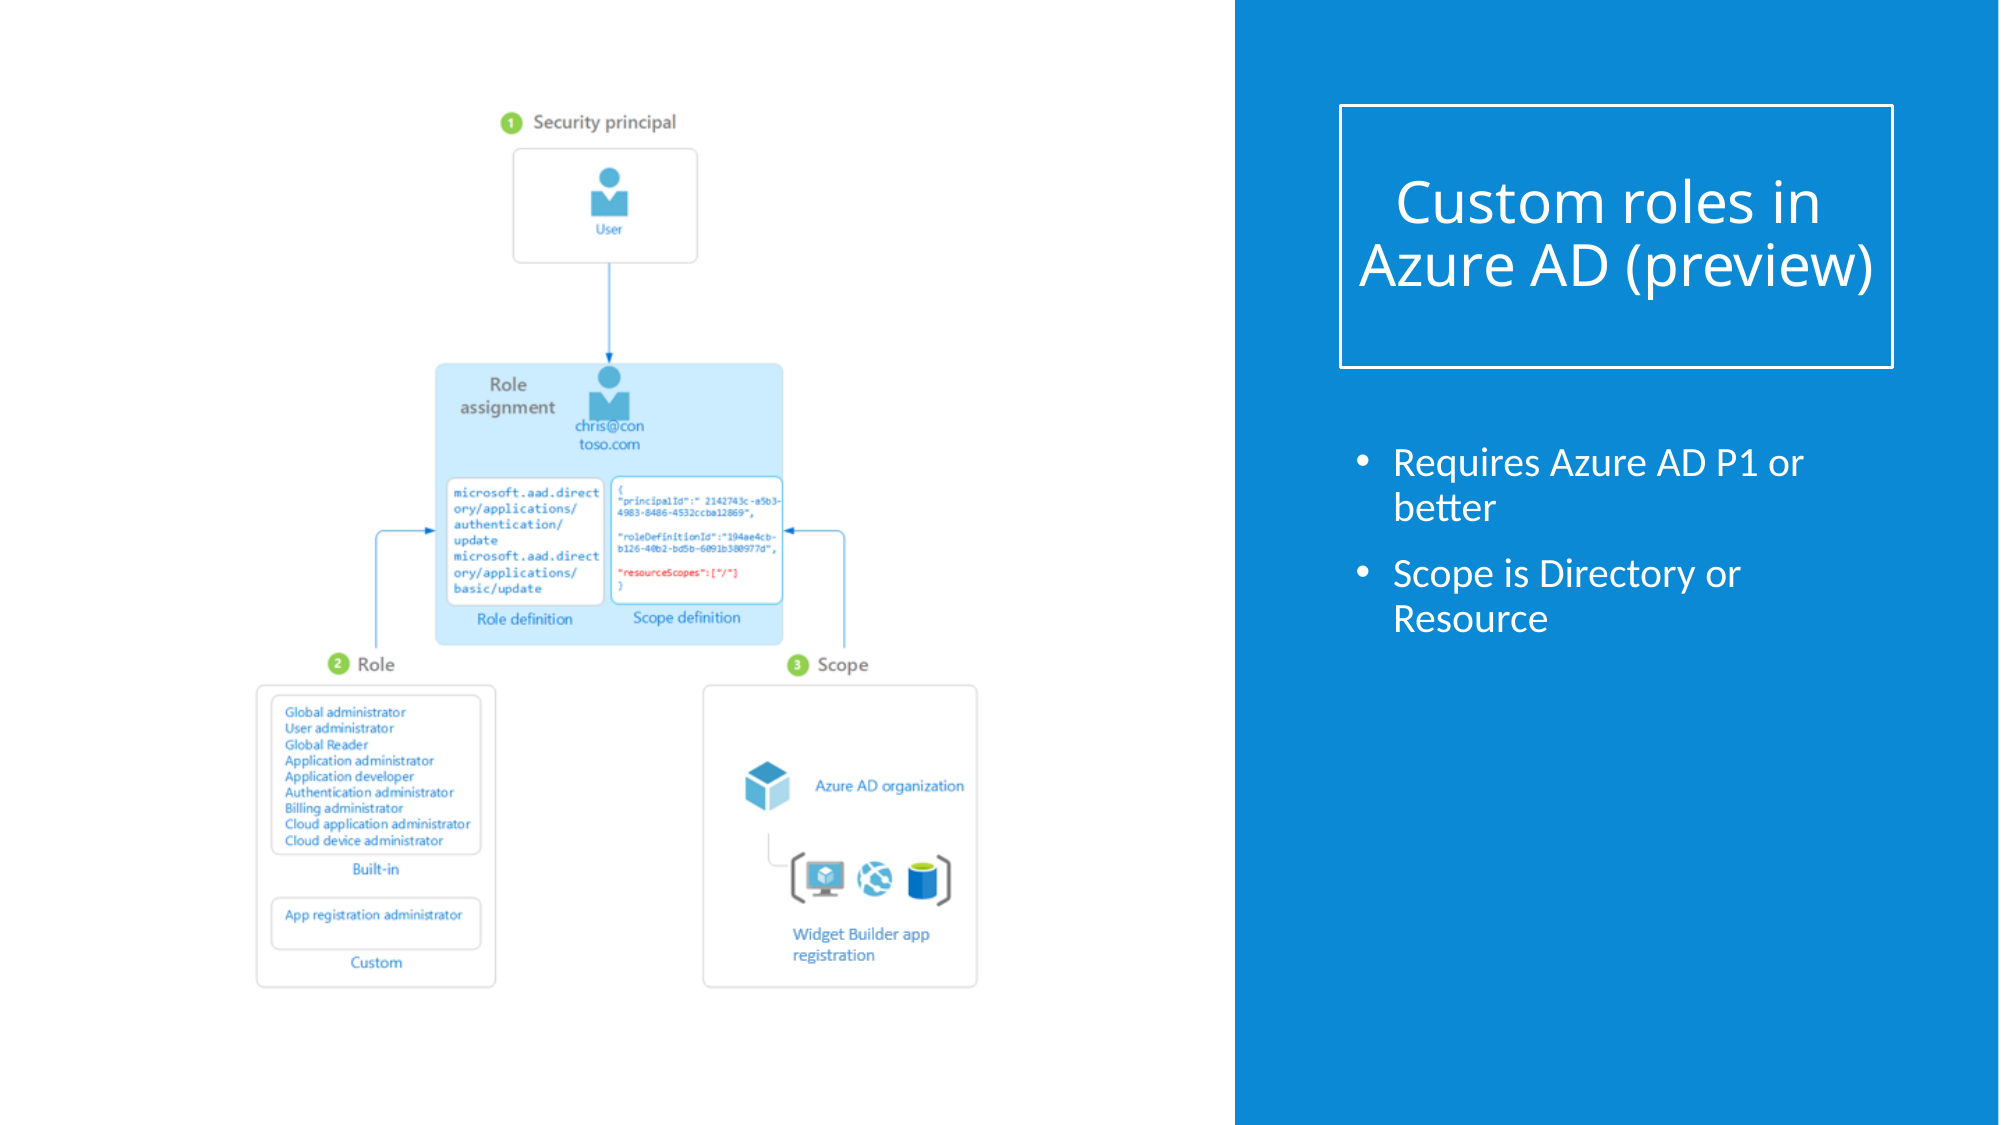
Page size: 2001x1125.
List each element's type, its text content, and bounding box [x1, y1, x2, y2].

text_box [1235, 0, 1999, 1125]
picture [247, 105, 991, 993]
list Requires Azure AD P1 or better Scope is Directory or Resource [1340, 432, 1893, 994]
title Custom roles in Azure AD (preview) [1340, 105, 1893, 368]
